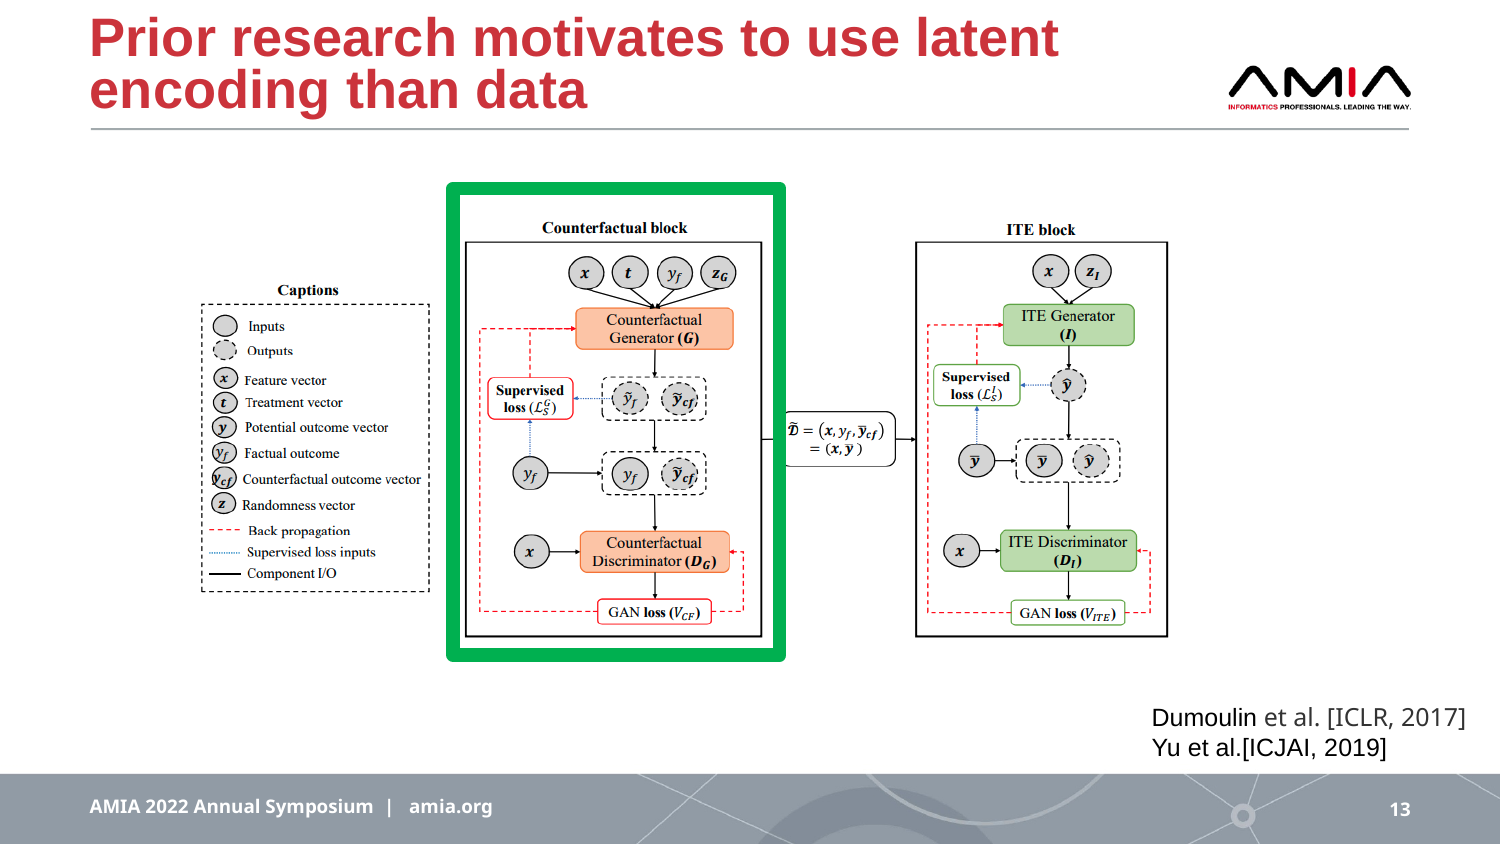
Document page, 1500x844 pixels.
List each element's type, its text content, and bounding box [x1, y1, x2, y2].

slide_number 13 [1098, 798, 1412, 822]
picture [0, 0, 1500, 844]
title Prior research motivates to use latent encoding than data [89, 13, 1203, 119]
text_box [112, 153, 1277, 691]
text_box Dumoulin et al. [ICLR, 2017] Yu et al.[ICJAI, 2019] [1136, 693, 1482, 769]
footer AMIA 2022 Annual Symposium | amia.org [89, 798, 915, 816]
